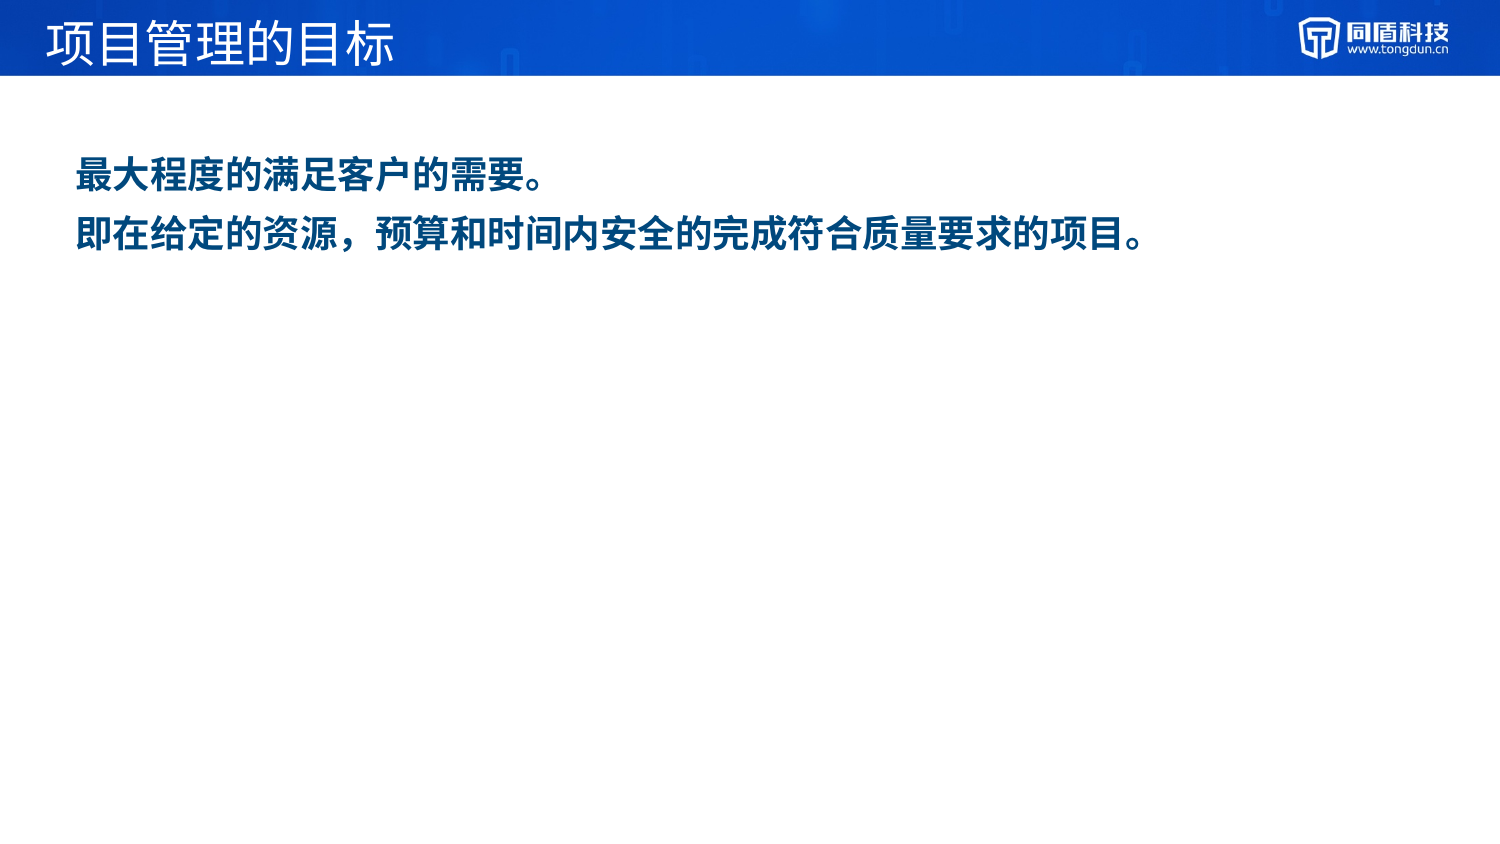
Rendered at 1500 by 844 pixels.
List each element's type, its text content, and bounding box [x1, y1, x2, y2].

picture [0, 0, 1500, 844]
title 项目管理的目标 [30, 9, 941, 76]
text_box 最大程度的满足客户的需要。 即在给定的资源，预算和时间内安全的完成符合质量要求的项目。 [67, 130, 1344, 438]
